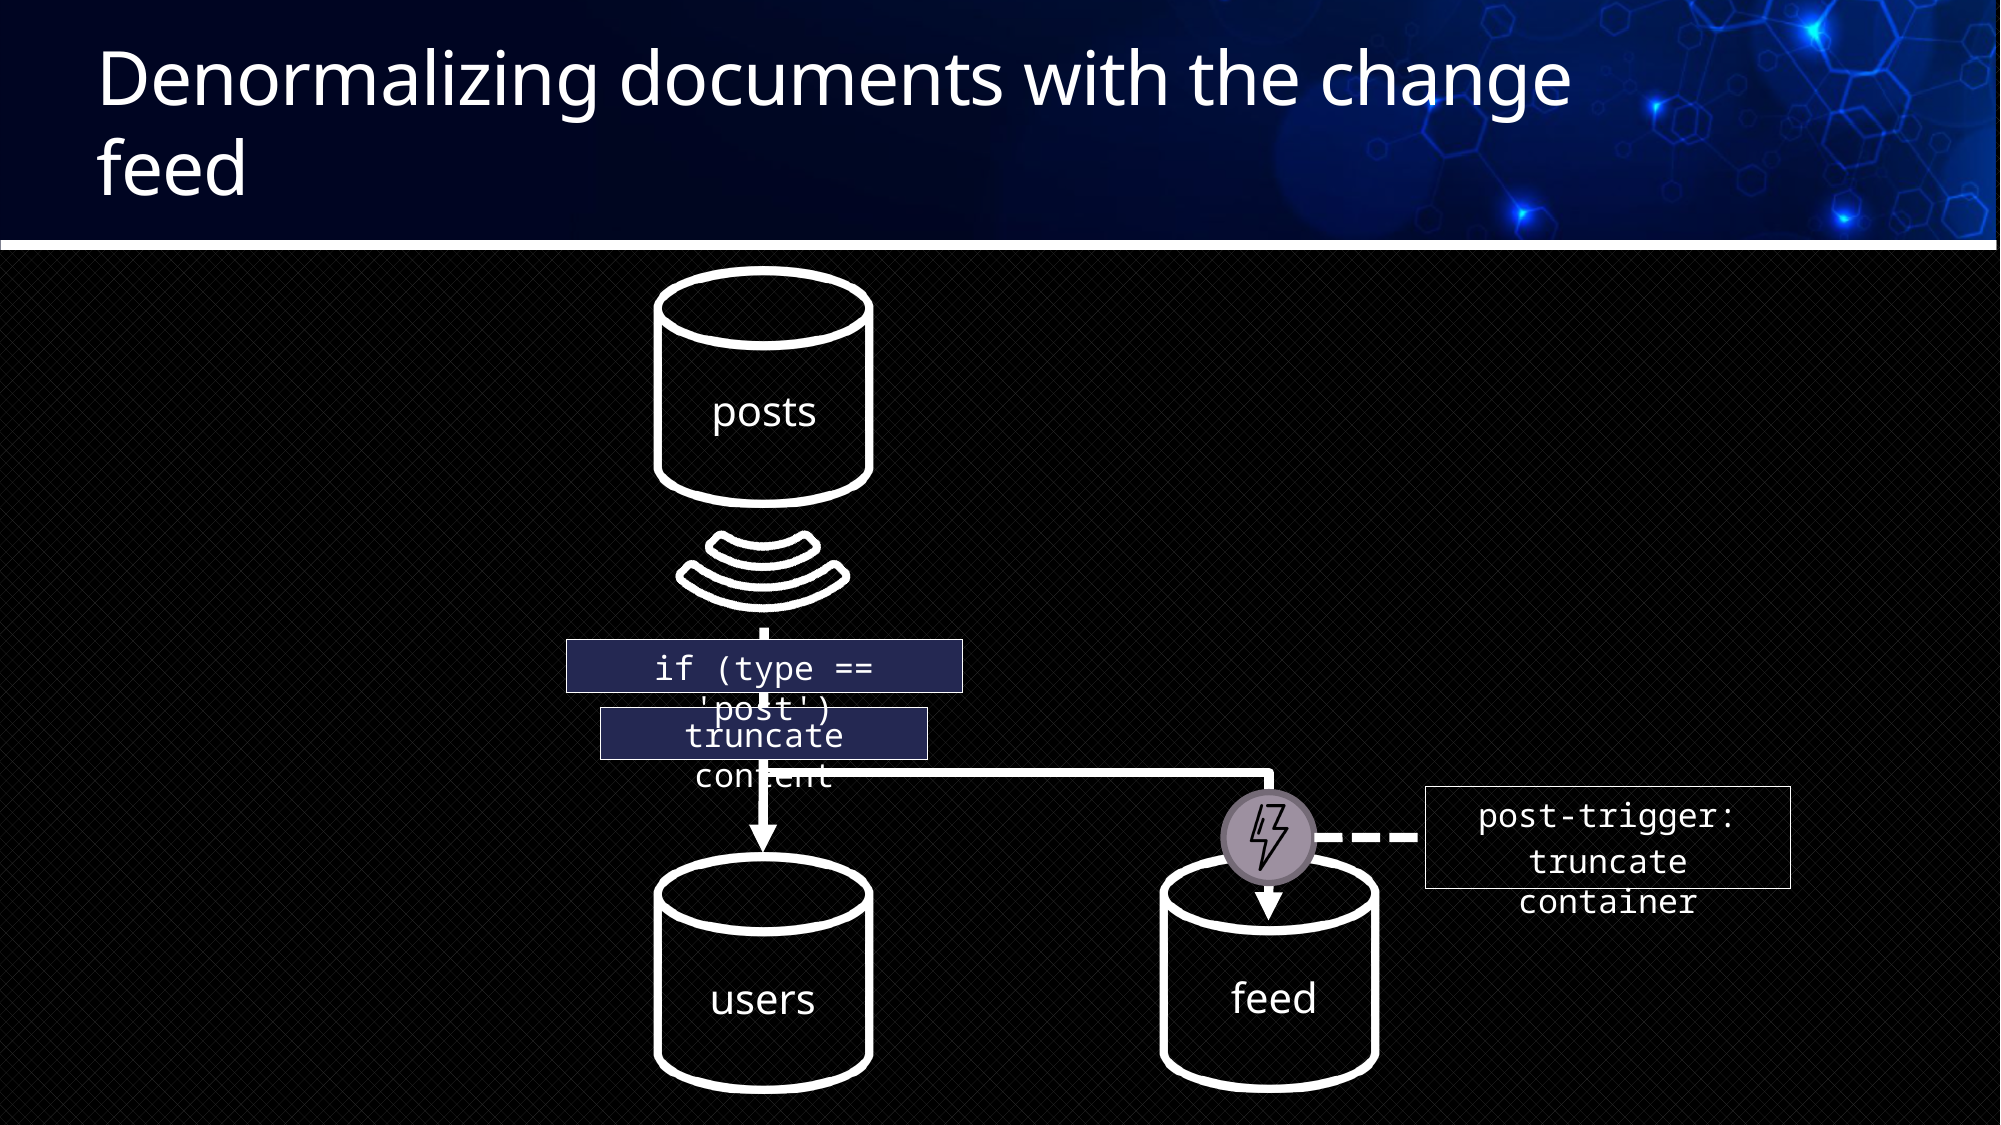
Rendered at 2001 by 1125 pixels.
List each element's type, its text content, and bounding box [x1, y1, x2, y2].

picture [1148, 851, 1390, 1093]
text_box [764, 772, 1270, 852]
text_box truncate content [600, 707, 762, 760]
picture [642, 266, 884, 641]
picture [0, 0, 2000, 250]
text_box if (type == 'post') [566, 639, 762, 693]
picture [642, 852, 884, 1094]
text_box post-trigger: truncate container [1425, 786, 1791, 889]
text_box truncate content [765, 707, 928, 760]
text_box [1223, 791, 1315, 884]
title Denormalizing documents with the change feed [96, 75, 1597, 166]
text_box if (type == 'post') [765, 639, 963, 693]
